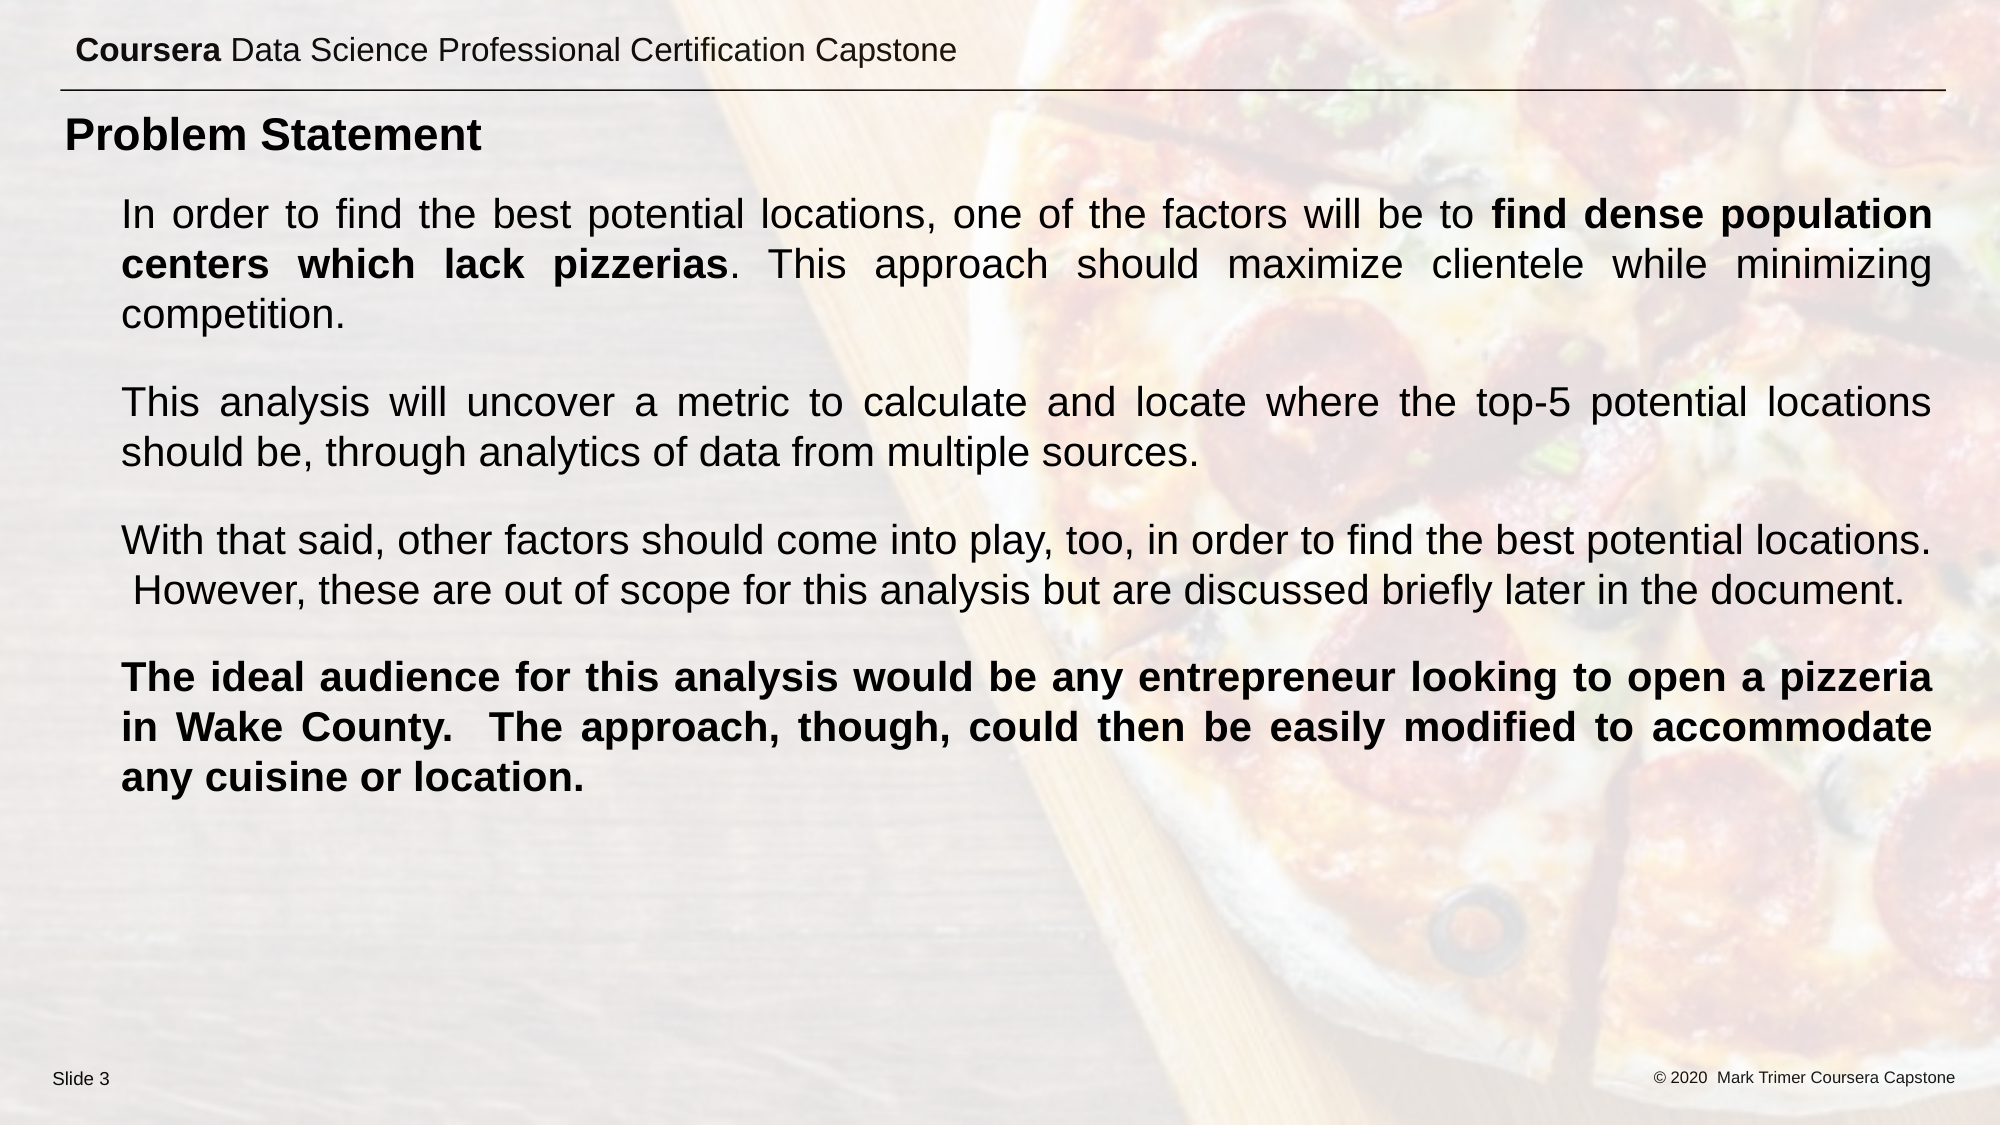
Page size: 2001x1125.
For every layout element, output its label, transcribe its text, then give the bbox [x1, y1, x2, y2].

title Problem Statement [64, 97, 1925, 175]
list In order to find the best potential locations, one of the factors will be to find dense population centers which lack pizzerias. This approach should maximize clientele while minimizing competition. This analysis will uncover a metric to calculate and locate where the top-5 potential locations should be, through analytics of data from multiple sources. With that said, other factors should come into play, too, in order to find the best potential locations. However, these are out of scope for this analysis but are discussed briefly later in the document. The ideal audience for this analysis would be any entrepreneur looking to open a pizzeria in Wake County. The approach, though, could then be easily modified to accommodate any cuisine or location. [121, 179, 1949, 1028]
